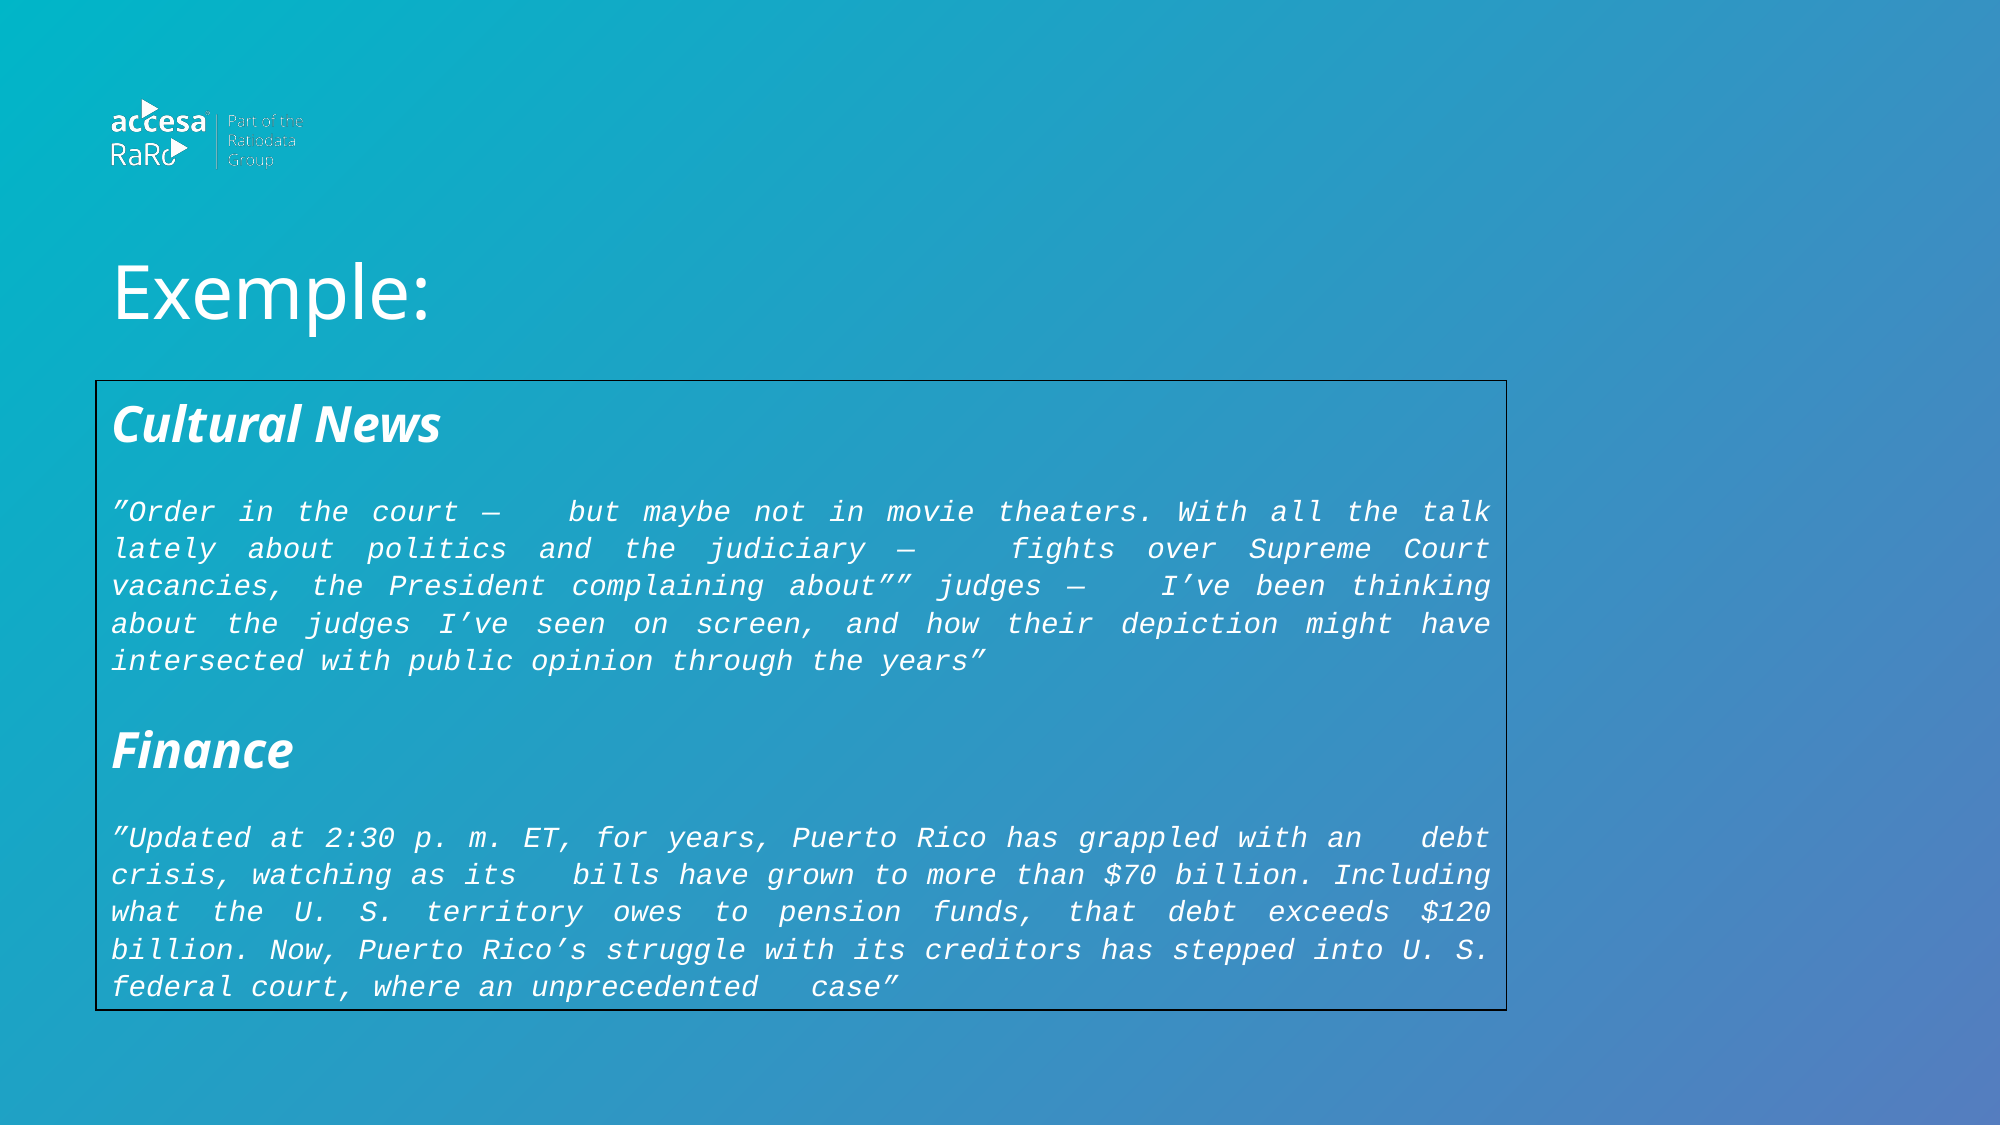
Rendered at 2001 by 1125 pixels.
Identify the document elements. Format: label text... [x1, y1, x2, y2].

picture [84, 71, 330, 197]
text_box Cultural News ”Order in the court — but maybe not in movie theaters. With all the talk lately about politics and the judiciary — fights over Supreme Court vacancies, the President complaining about”” judges — I’ve been thinking about the judges I’ve seen on screen, and how their depiction might have intersected with public opinion through the years” Finance ”Updated at 2:30 p. m. ET, for years, Puerto Rico has grappled with an debt crisis, watching as its bills have grown to more than $70 billion. Including what the U. S. territory owes to pension funds, that debt exceeds $120 billion. Now, Puerto Rico’s struggle with its creditors has stepped into U. S. federal court, where an unprecedented case” [96, 380, 1507, 1010]
text_box Exemple: [96, 237, 789, 342]
